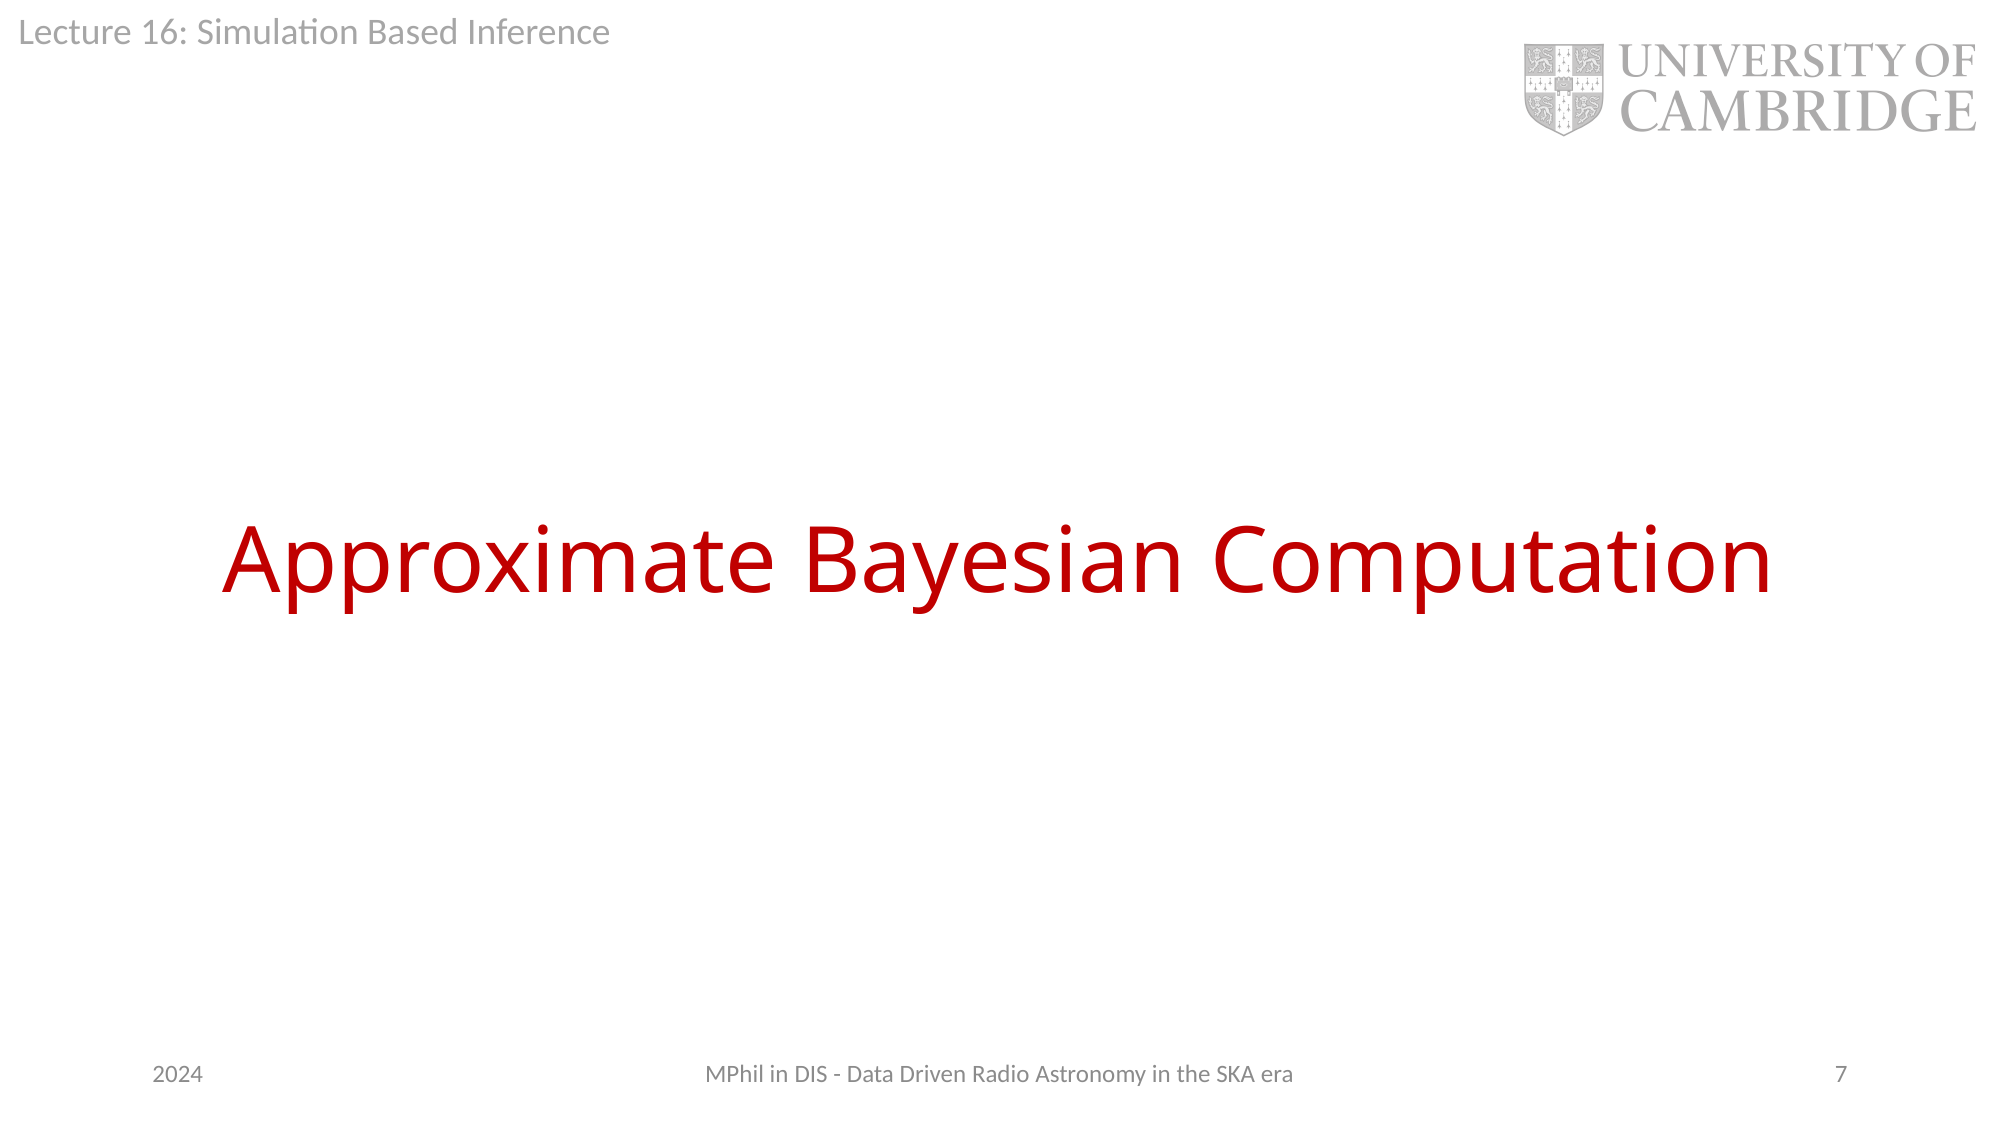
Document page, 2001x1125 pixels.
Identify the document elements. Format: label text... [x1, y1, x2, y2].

slide_number 7 [1412, 1042, 1863, 1103]
footer MPhil in DIS - Data Driven Radio Astronomy in the SKA era [662, 1042, 1338, 1103]
title Approximate Bayesian Computation [137, 453, 1863, 672]
slide_number 2024 [137, 1042, 588, 1103]
